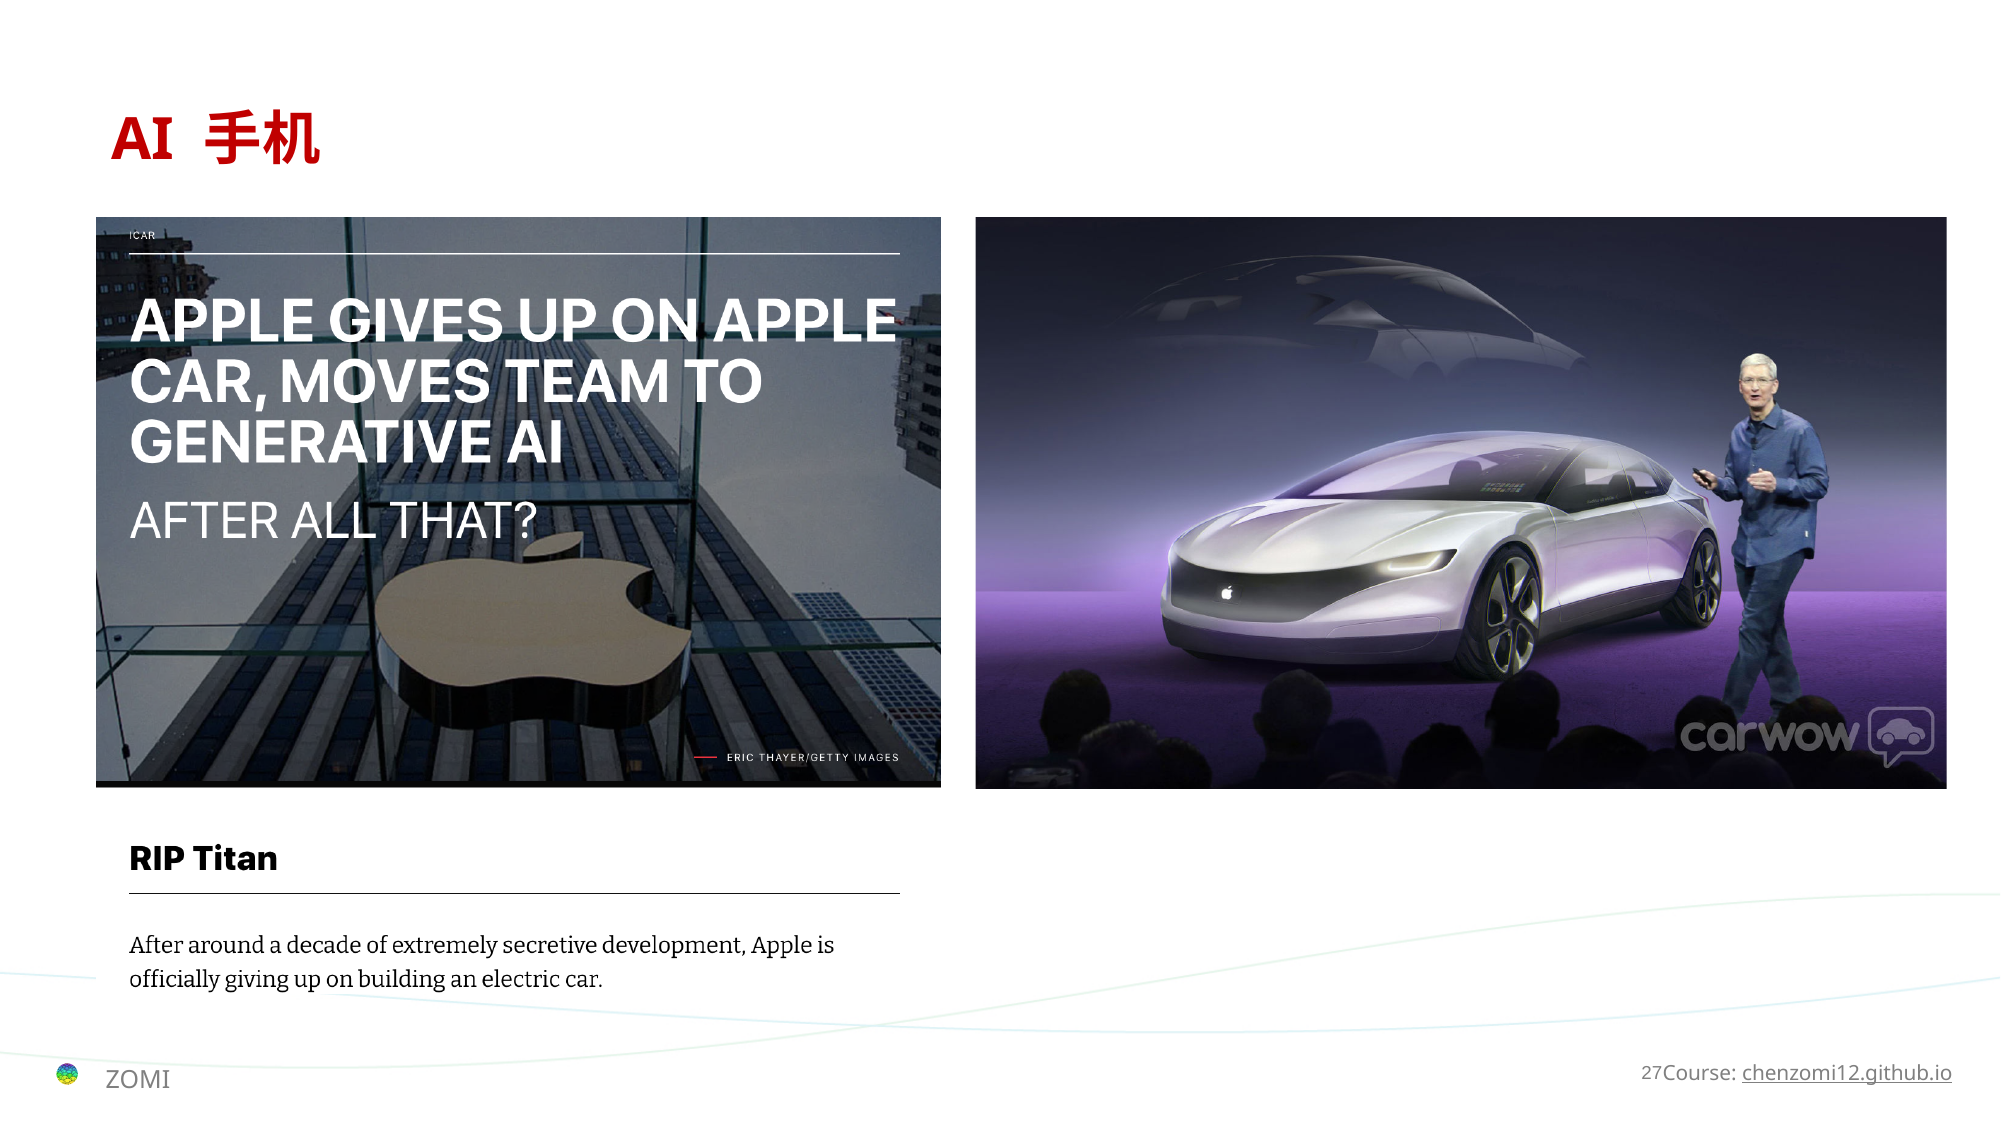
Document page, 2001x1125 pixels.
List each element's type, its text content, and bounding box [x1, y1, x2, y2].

title AI 手机 [96, 87, 1896, 185]
picture [0, 0, 2001, 1125]
